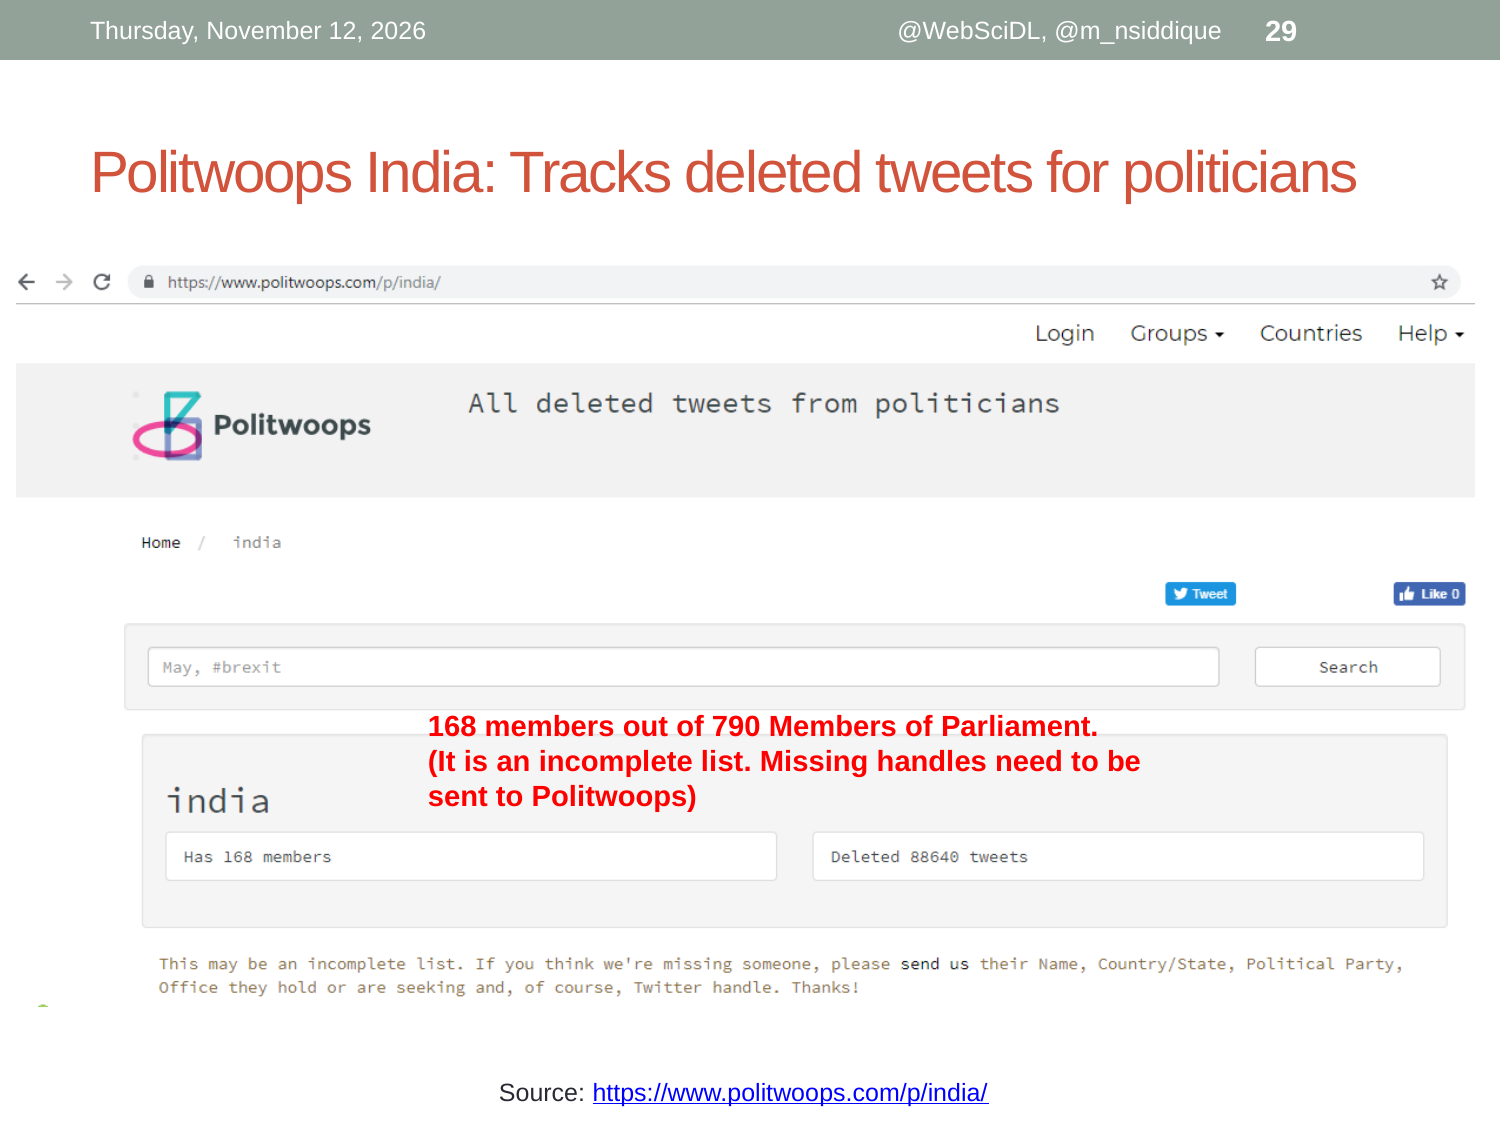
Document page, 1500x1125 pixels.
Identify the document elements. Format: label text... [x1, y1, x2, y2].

title Politwoops India: Tracks deleted tweets for politicians [75, 87, 1425, 250]
footer @WebSciDL, @m_nsiddique [562, 3, 1238, 57]
slide_number 29 [1250, 3, 1425, 57]
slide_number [75, 3, 550, 57]
text_box Source: https://www.politwoops.com/p/india/ [12, 1069, 1475, 1125]
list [16, 262, 1476, 1008]
